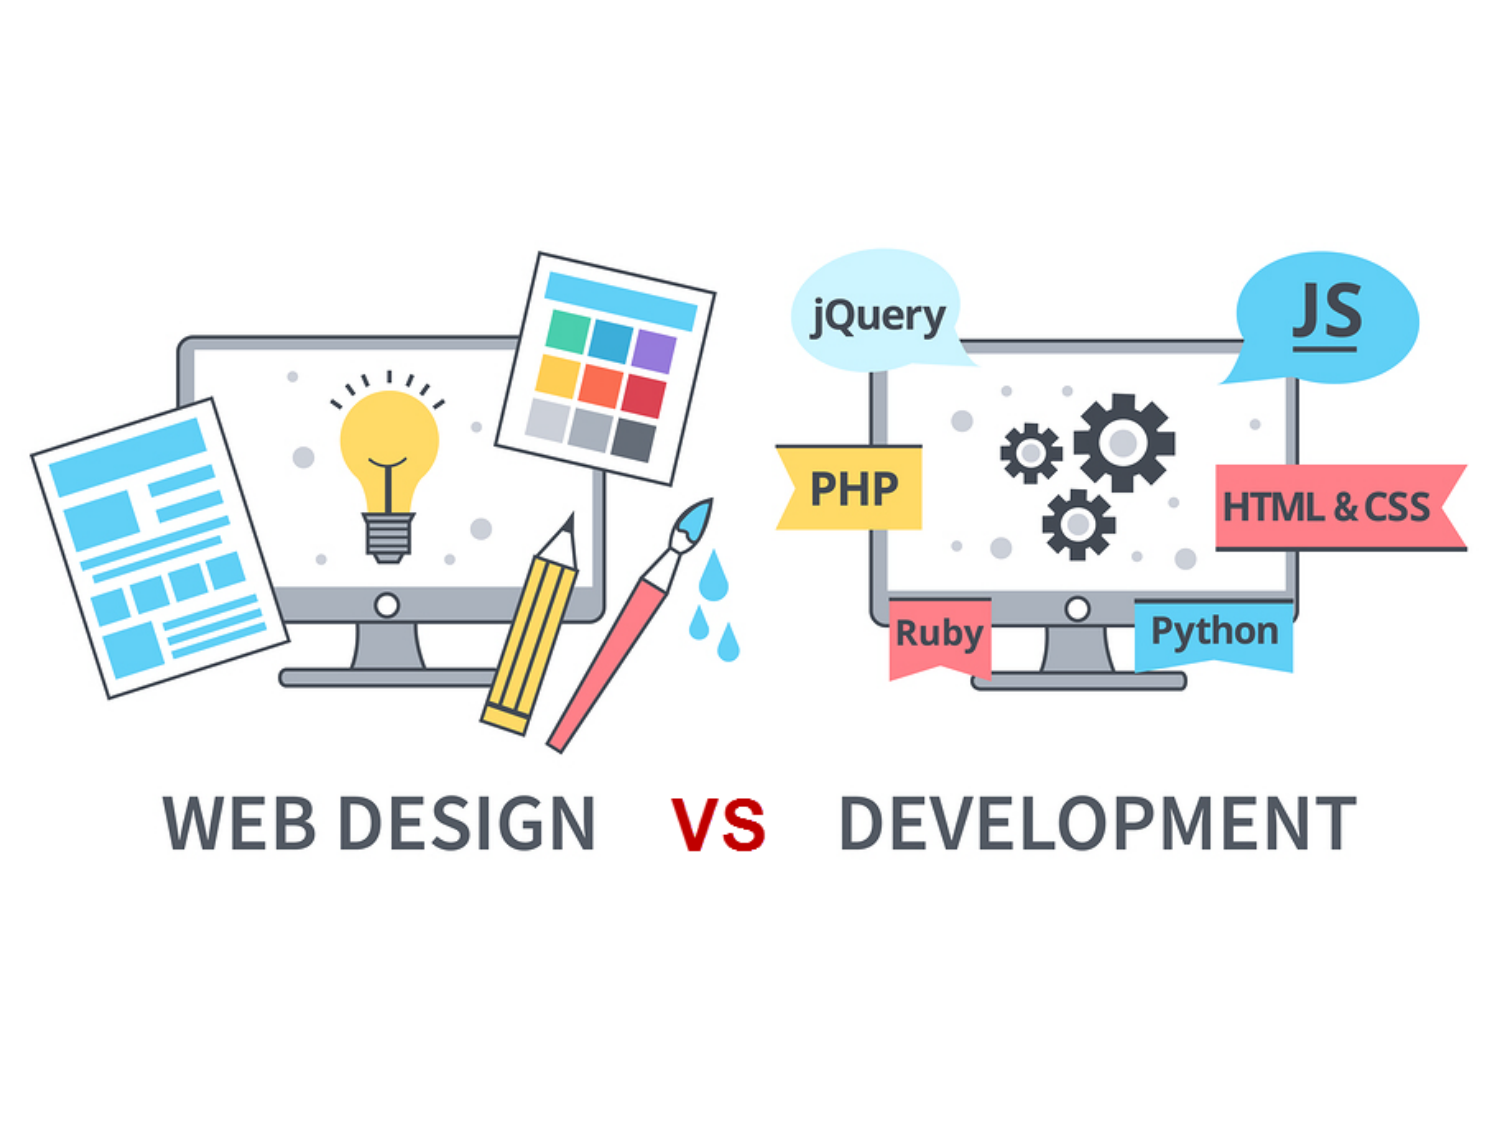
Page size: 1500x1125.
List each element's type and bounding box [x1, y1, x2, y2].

list [12, 39, 1492, 1108]
